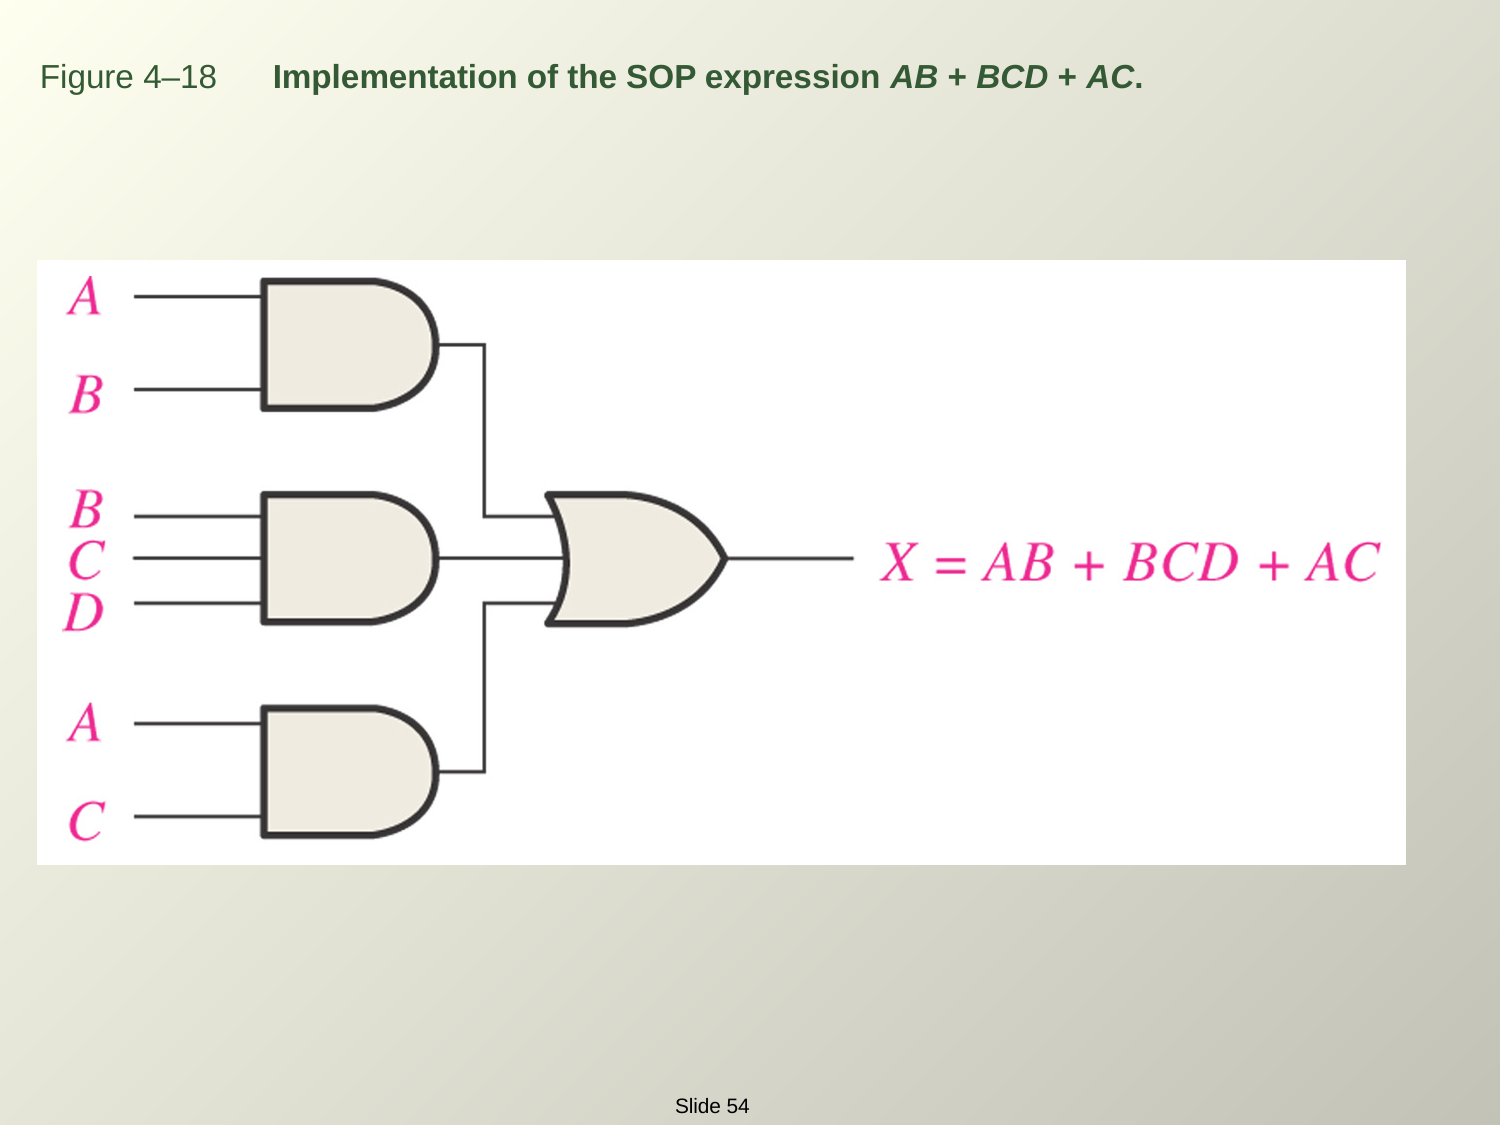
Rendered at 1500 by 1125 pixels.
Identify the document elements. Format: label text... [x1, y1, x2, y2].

title Figure 4–18 Implementation of the SOP expression AB + BCD + AC. [24, 37, 1463, 113]
picture [37, 260, 1406, 865]
